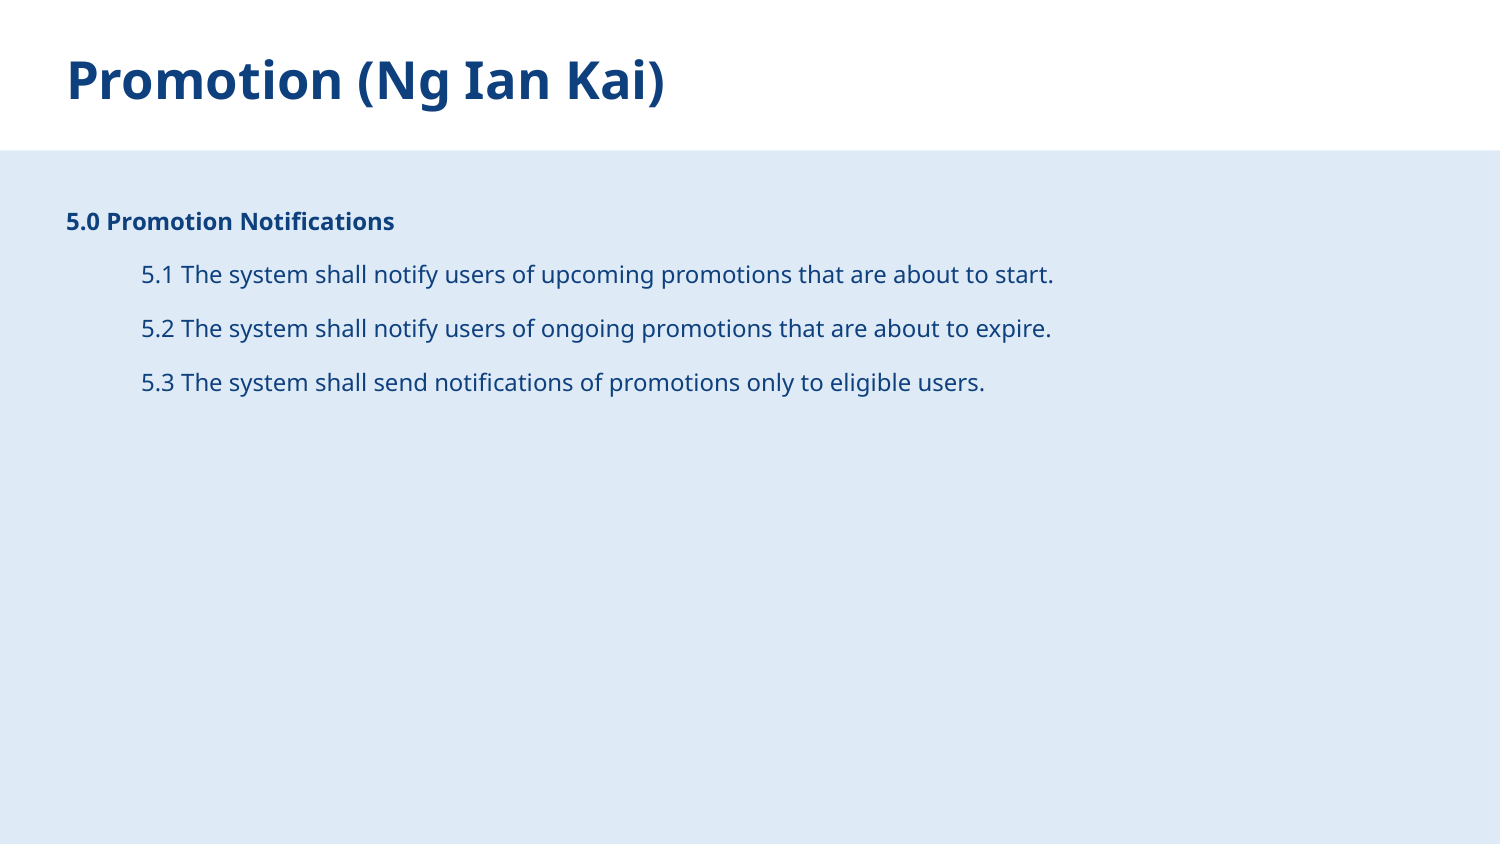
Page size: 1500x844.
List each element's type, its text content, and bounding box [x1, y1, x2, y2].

list 5.0 Promotion Notifications 5.1 The system shall notify users of upcoming promotions that are about to start. 5.2 The system shall notify users of ongoing promotions that are about to expire. 5.3 The system shall send notifications of promotions only to eligible users. [51, 186, 1449, 823]
text_box [0, 150, 1500, 844]
title Promotion (Ng Ian Kai) [51, 31, 1449, 126]
